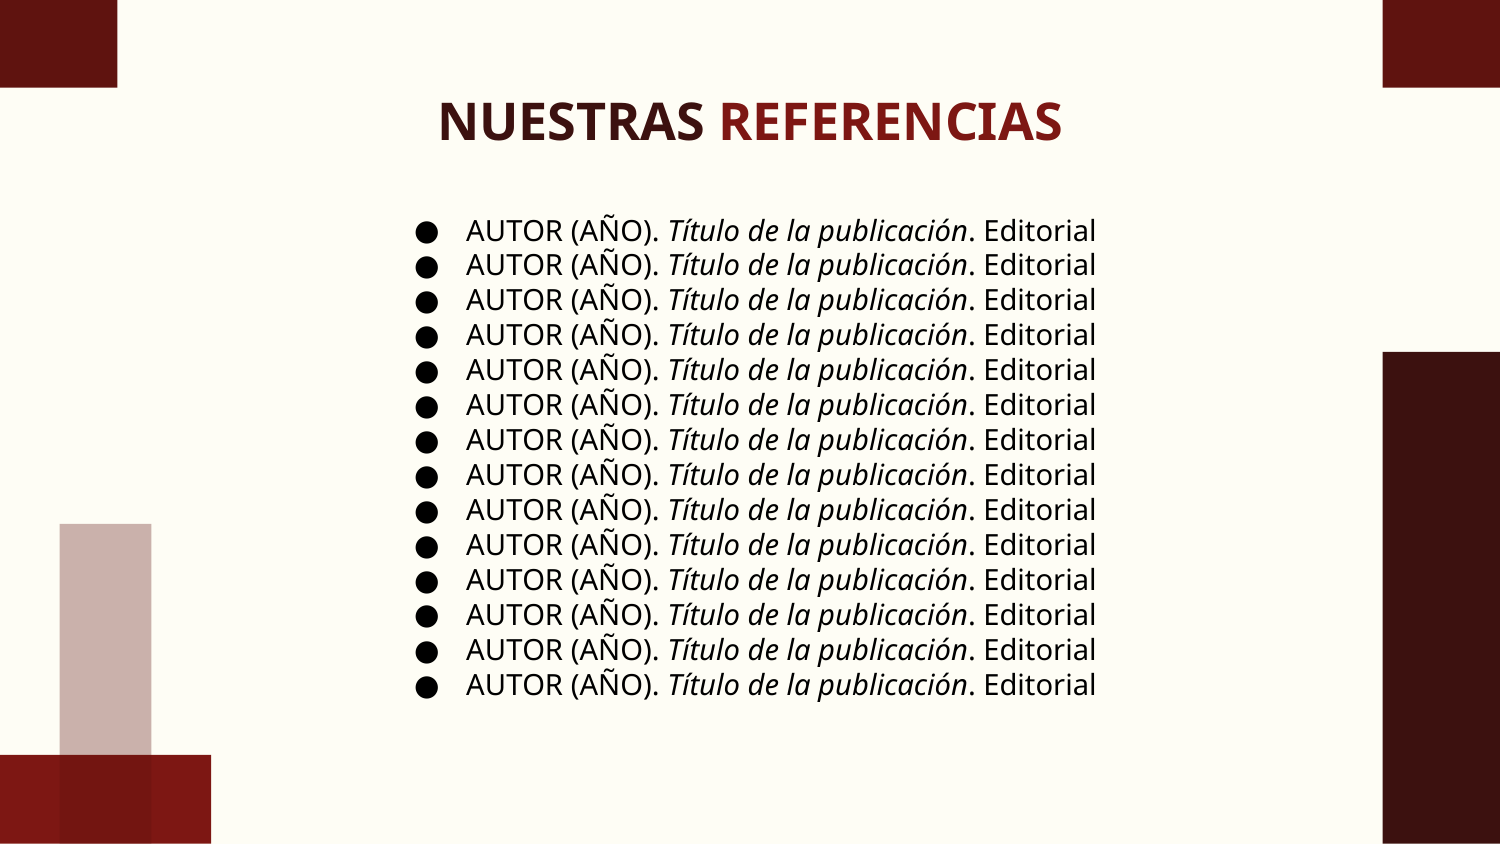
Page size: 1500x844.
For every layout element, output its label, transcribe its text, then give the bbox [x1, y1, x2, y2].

title NUESTRAS REFERENCIAS [118, 72, 1382, 167]
list AUTOR (AÑO). Título de la publicación. Editorial AUTOR (AÑO). Título de la publicación. Editorial AUTOR (AÑO). Título de la publicación. Editorial AUTOR (AÑO). Título de la publicación. Editorial AUTOR (AÑO). Título de la publicación. Editorial AUTOR (AÑO). Título de la publicación. Editorial AUTOR (AÑO). Título de la publicación. Editorial AUTOR (AÑO). Título de la publicación. Editorial AUTOR (AÑO). Título de la publicación. Editorial AUTOR (AÑO). Título de la publicación. Editorial AUTOR (AÑO). Título de la publicación. Editorial AUTOR (AÑO). Título de la publicación. Editorial AUTOR (AÑO). Título de la publicación. Editorial AUTOR (AÑO). Título de la publicación. Editorial [376, 196, 1124, 715]
